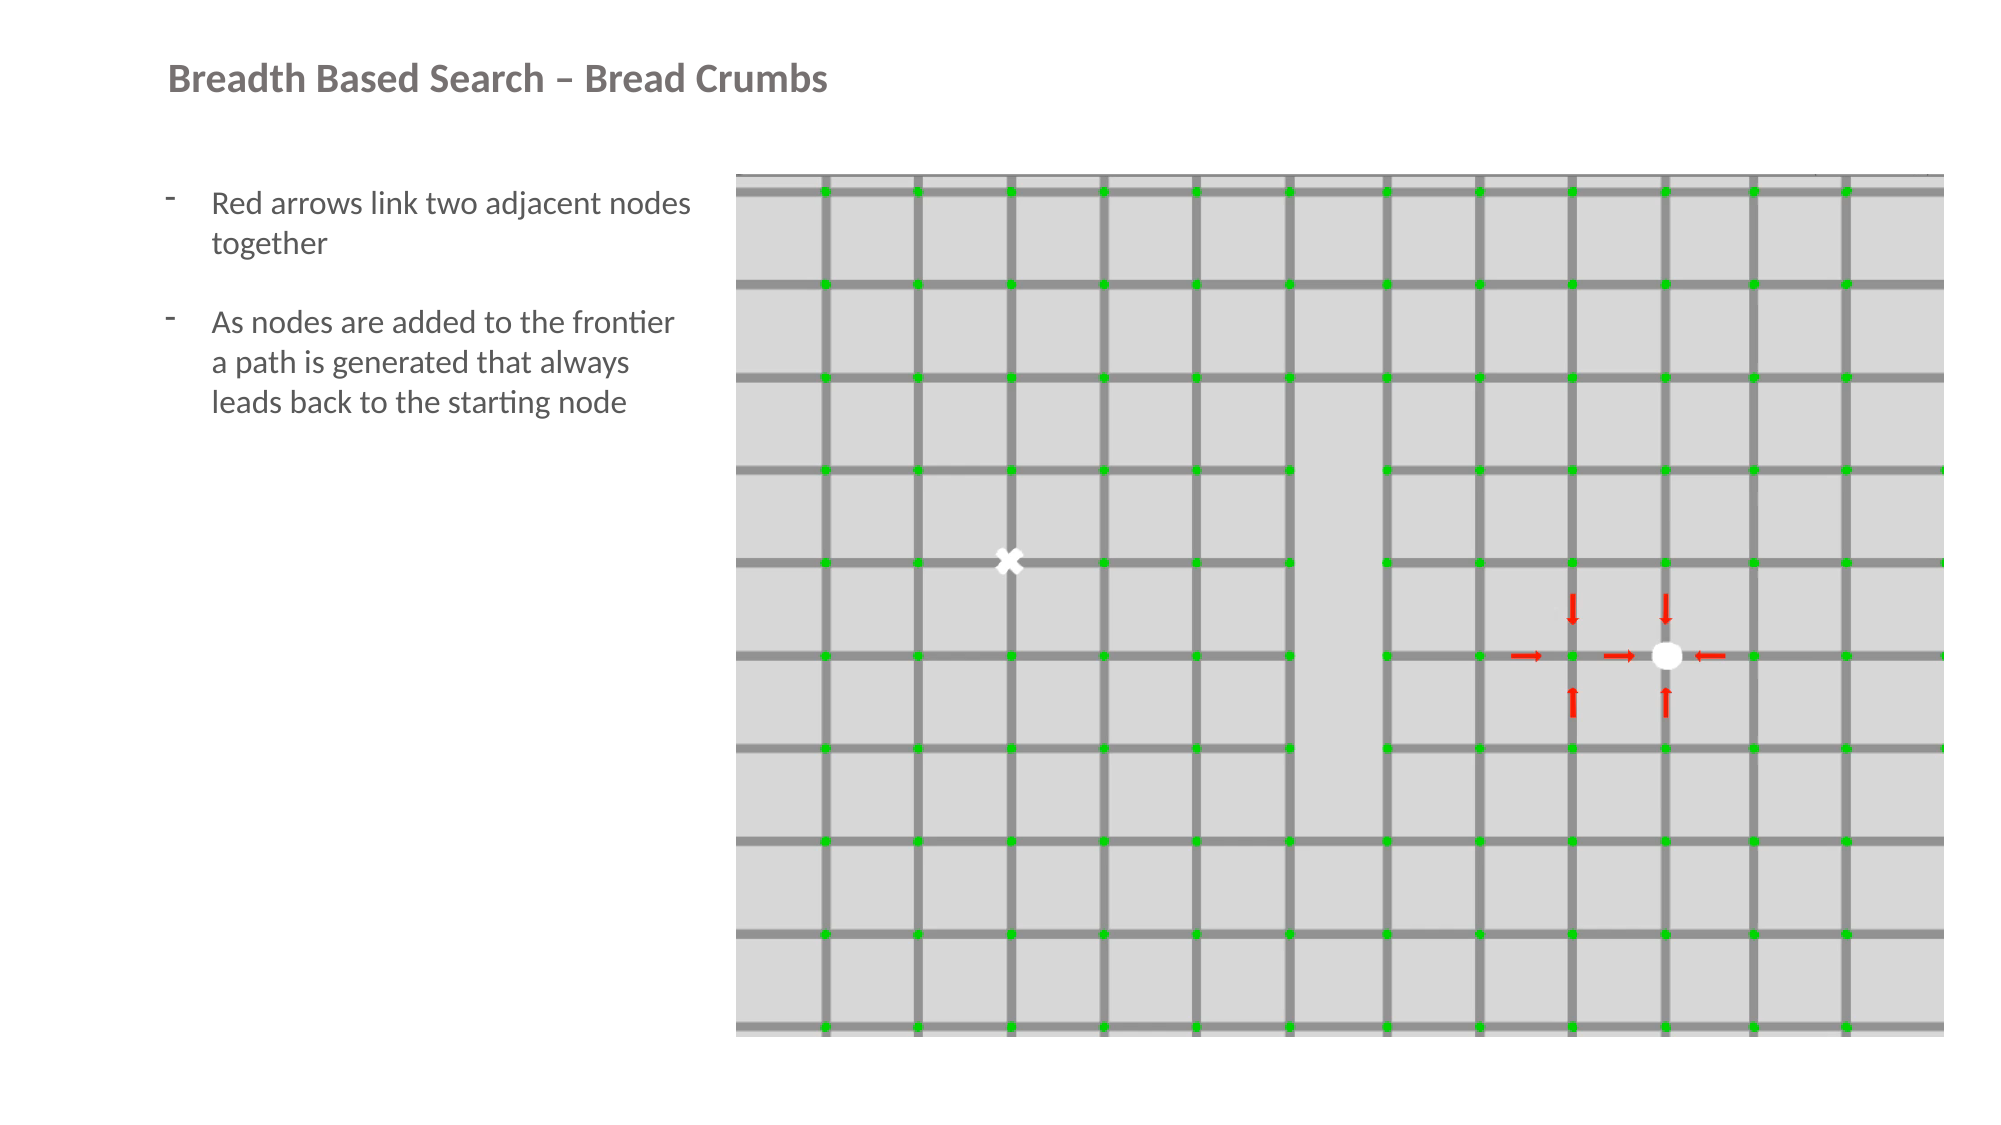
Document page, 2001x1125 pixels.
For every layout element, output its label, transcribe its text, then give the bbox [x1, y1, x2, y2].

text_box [735, 174, 1944, 1038]
text_box Breadth Based Search – Bread Crumbs [153, 43, 844, 109]
text_box Red arrows link two adjacent nodes together As nodes are added to the frontier a path is generated that always leads back to the starting node [150, 173, 708, 428]
